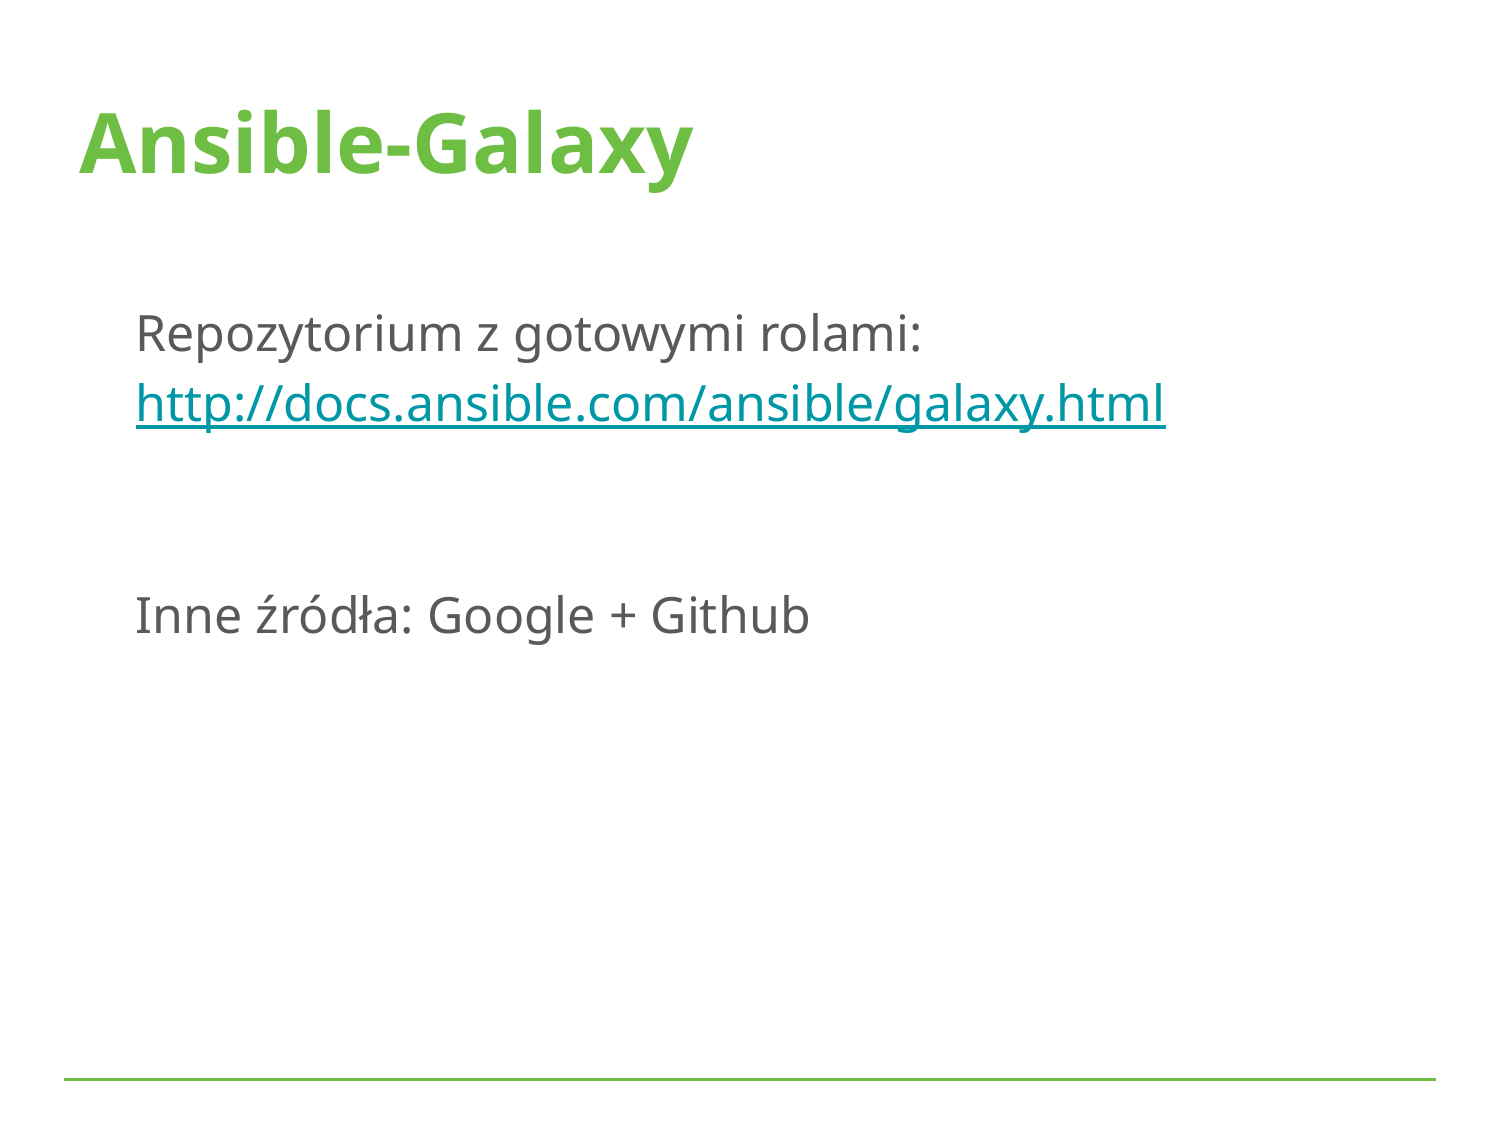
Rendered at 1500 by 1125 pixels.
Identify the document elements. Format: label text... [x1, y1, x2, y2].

text_box Repozytorium z gotowymi rolami: http://docs.ansible.com/ansible/galaxy.html Inne źródła: Google + Github [120, 284, 1380, 1044]
text_box Ansible-Galaxy [64, 82, 1457, 210]
